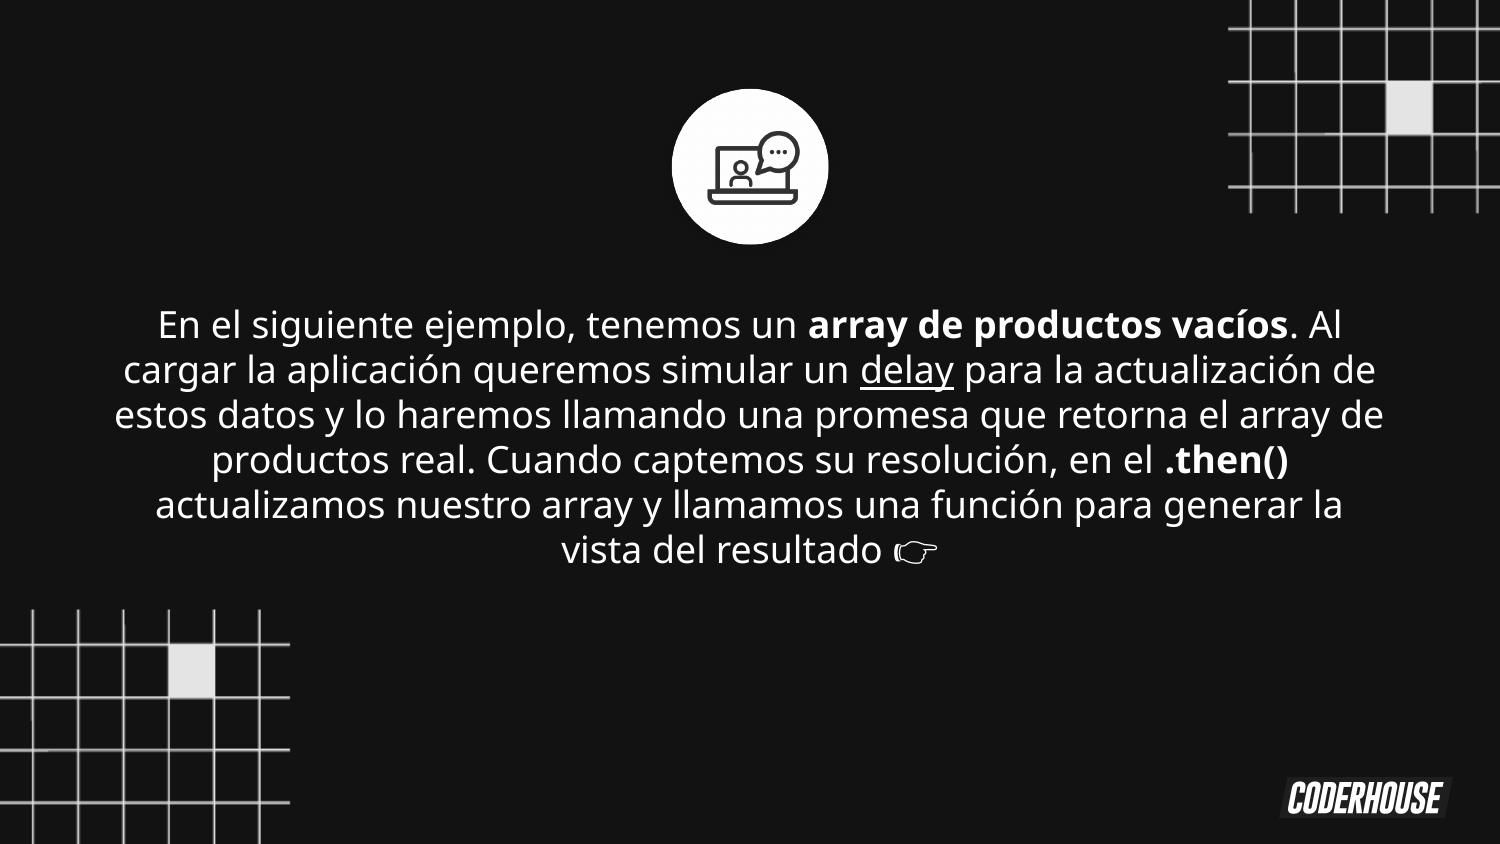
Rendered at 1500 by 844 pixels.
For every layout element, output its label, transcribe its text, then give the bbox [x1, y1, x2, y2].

text_box En el siguiente ejemplo, tenemos un array de productos vacíos. Al cargar la aplicación queremos simular un delay para la actualización de estos datos y lo haremos llamando una promesa que retorna el array de productos real. Cuando captemos su resolución, en el .then() actualizamos nuestro array y llamamos una función para generar la vista del resultado 👉 [95, 320, 1405, 552]
picture [0, 0, 1500, 844]
